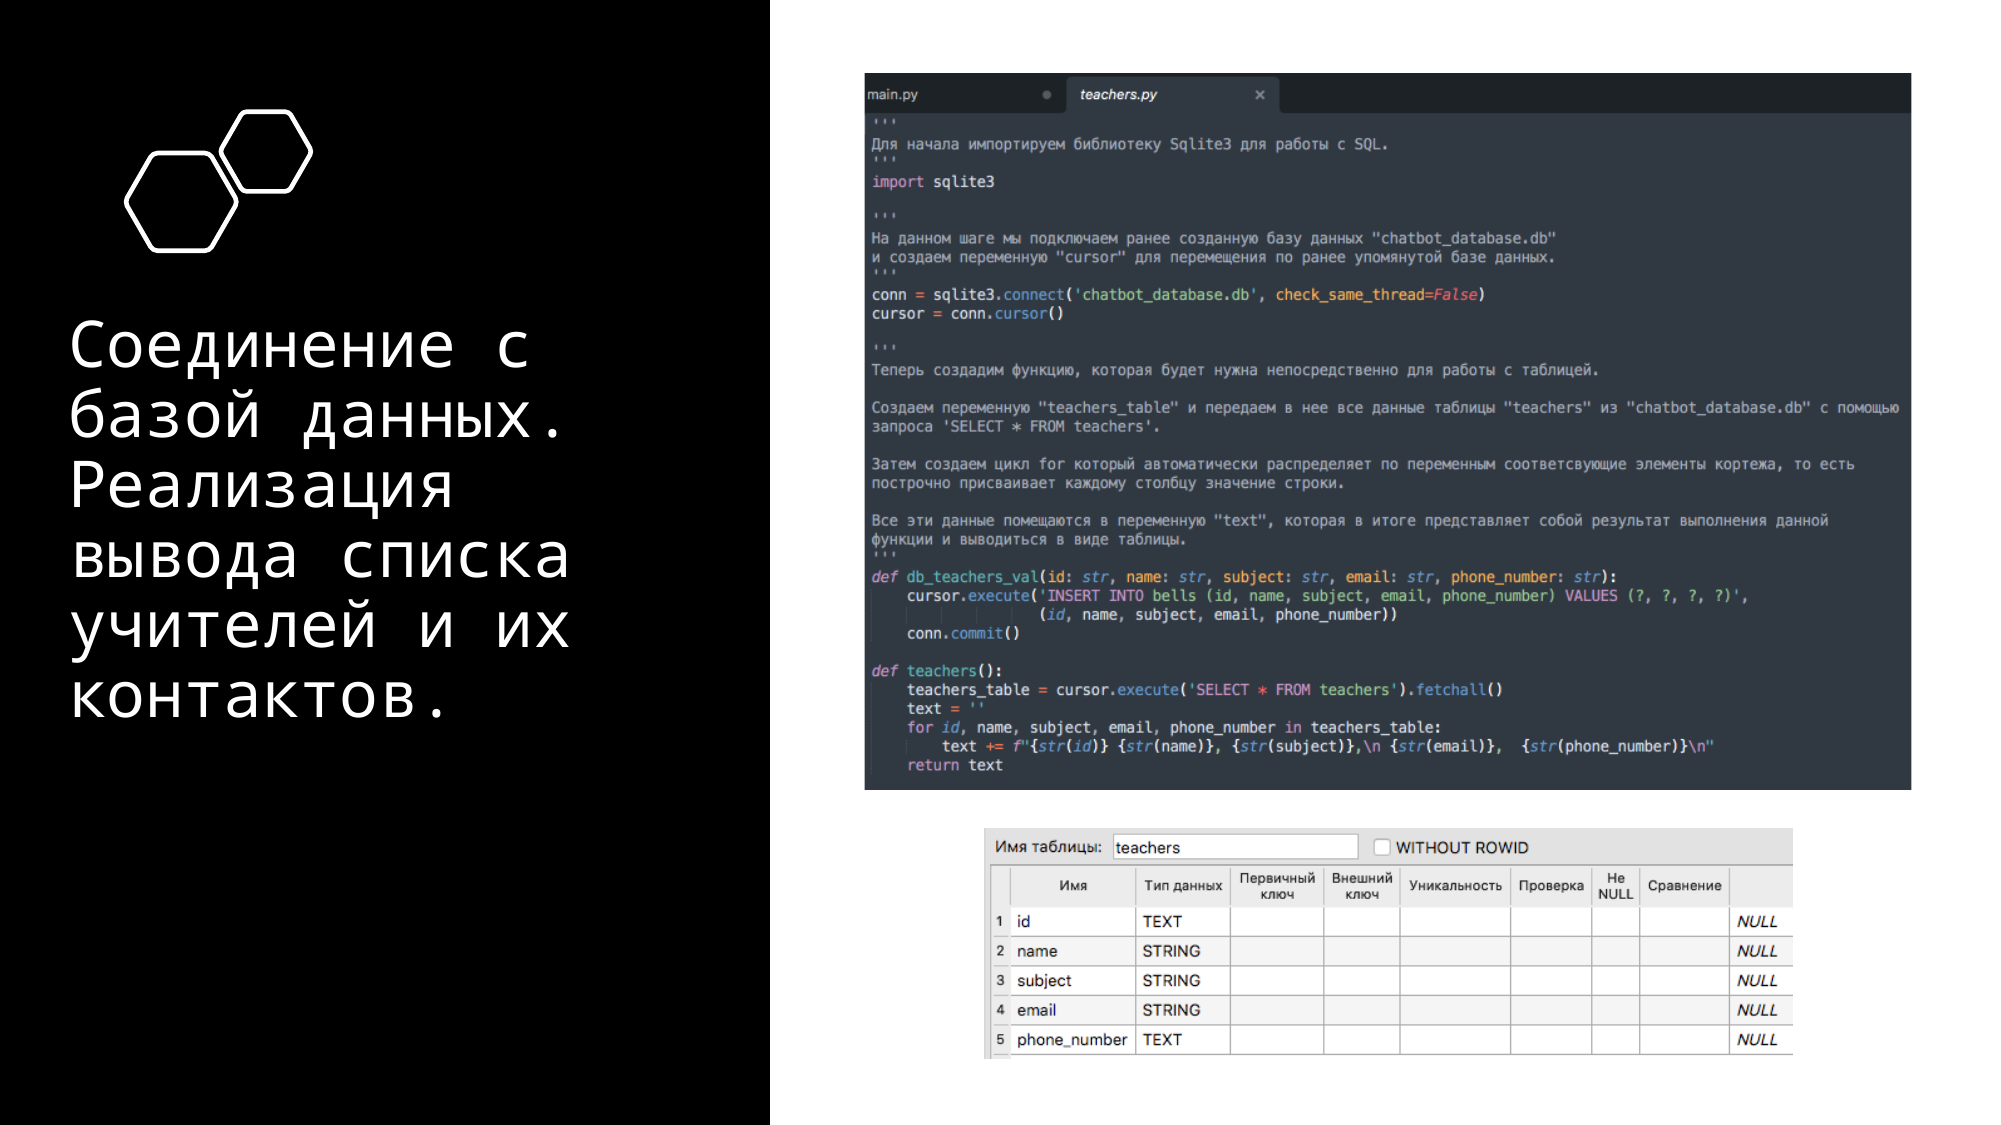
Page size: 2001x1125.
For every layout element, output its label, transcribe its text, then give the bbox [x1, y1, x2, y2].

text_box [0, 0, 771, 1125]
text_box [771, 0, 2000, 1125]
picture [984, 828, 1793, 1059]
picture [864, 73, 1912, 790]
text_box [125, 111, 311, 251]
title Соединение с базой данных. Реализация вывода списка учителей и их контактов. [53, 301, 715, 739]
